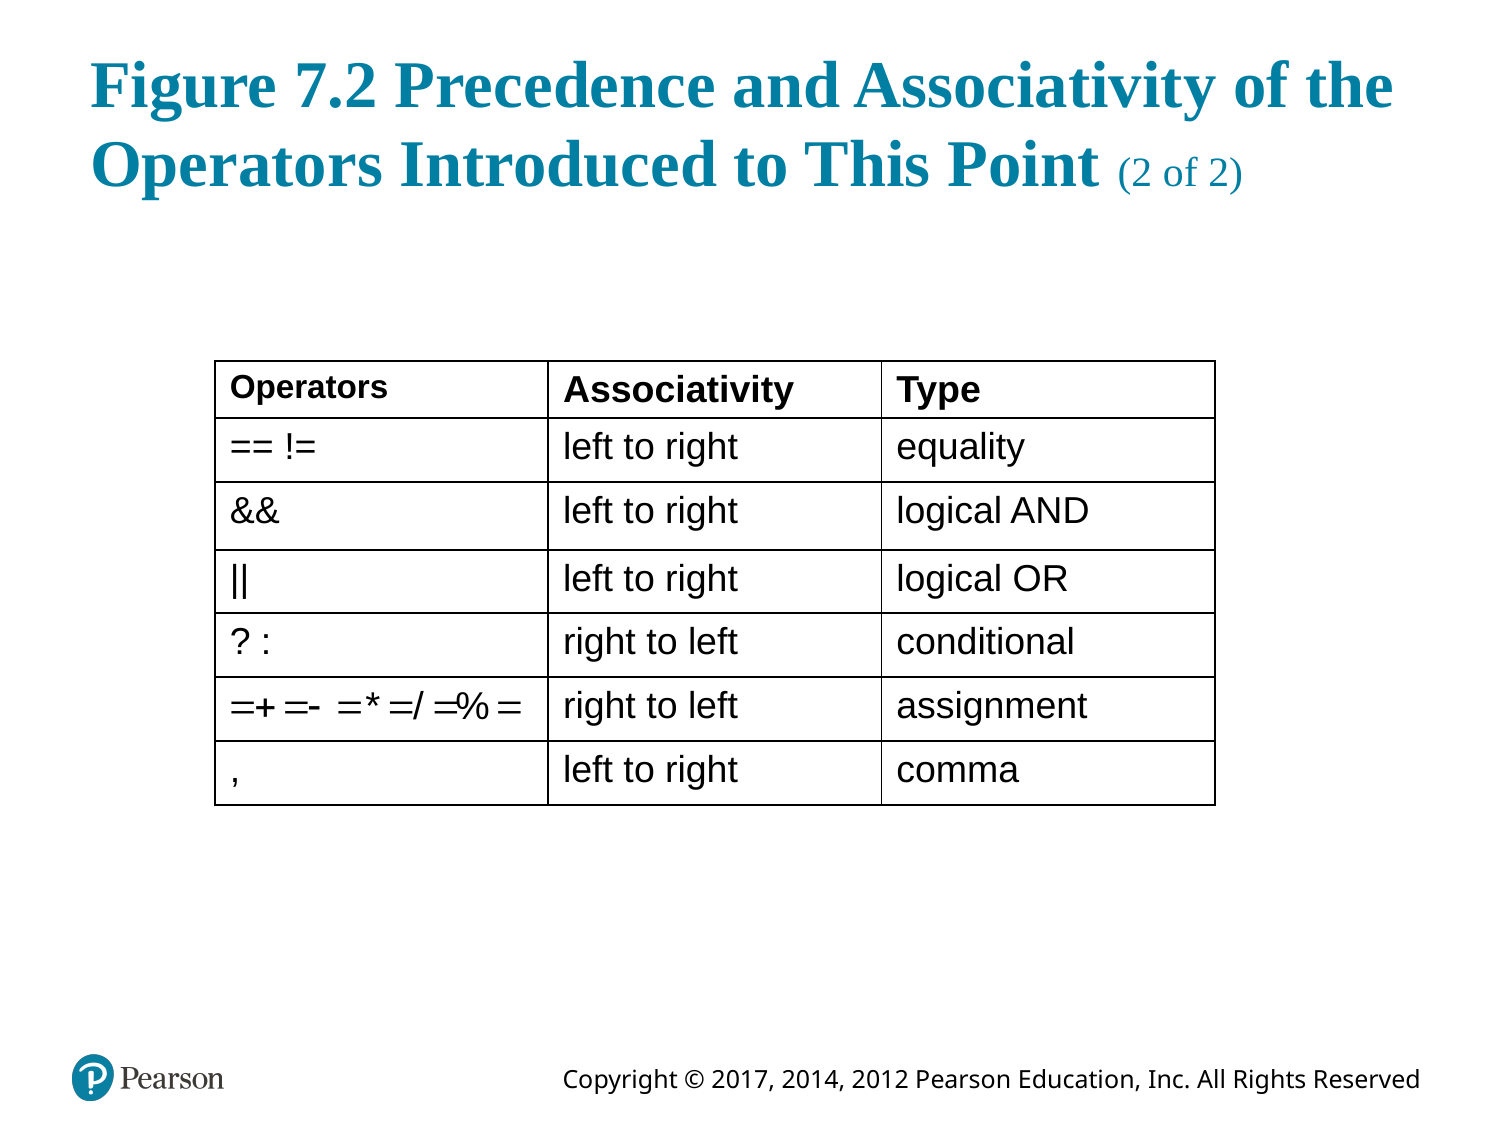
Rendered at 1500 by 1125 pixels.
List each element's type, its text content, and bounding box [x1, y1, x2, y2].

table_cell equality [882, 419, 1214, 481]
table_cell left to right [549, 551, 881, 612]
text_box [221, 684, 522, 737]
table_cell conditional [882, 614, 1214, 676]
table_cell , [216, 742, 547, 804]
table_cell left to right [549, 483, 881, 549]
table_cell ? : [216, 614, 547, 676]
picture [72, 1054, 88, 1070]
table_cell || [216, 551, 547, 612]
table_cell left to right [549, 419, 881, 481]
table_cell comma [882, 742, 1214, 804]
picture [98, 1054, 224, 1101]
table_cell right to left [549, 614, 881, 676]
picture [72, 1087, 83, 1101]
table_header Type [882, 362, 1214, 417]
table_cell && [216, 483, 547, 549]
title Figure 7.2 Precedence and Associativity of the Operators Introduced to This Point (2 of 2) [75, 35, 1425, 216]
picture [80, 1063, 106, 1088]
table_cell equals plus equals minus equals asterisk equals forward slash equals percent sign equals [216, 678, 547, 740]
table_cell right to left [549, 678, 881, 740]
table_cell left to right [549, 742, 881, 804]
table_cell logical OR [882, 551, 1214, 612]
table_header Associativity [549, 362, 881, 417]
table_header Operators [216, 362, 547, 417]
table_cell logical AND [882, 483, 1214, 549]
table_cell == != [216, 419, 547, 481]
table_cell assignment [882, 678, 1214, 740]
